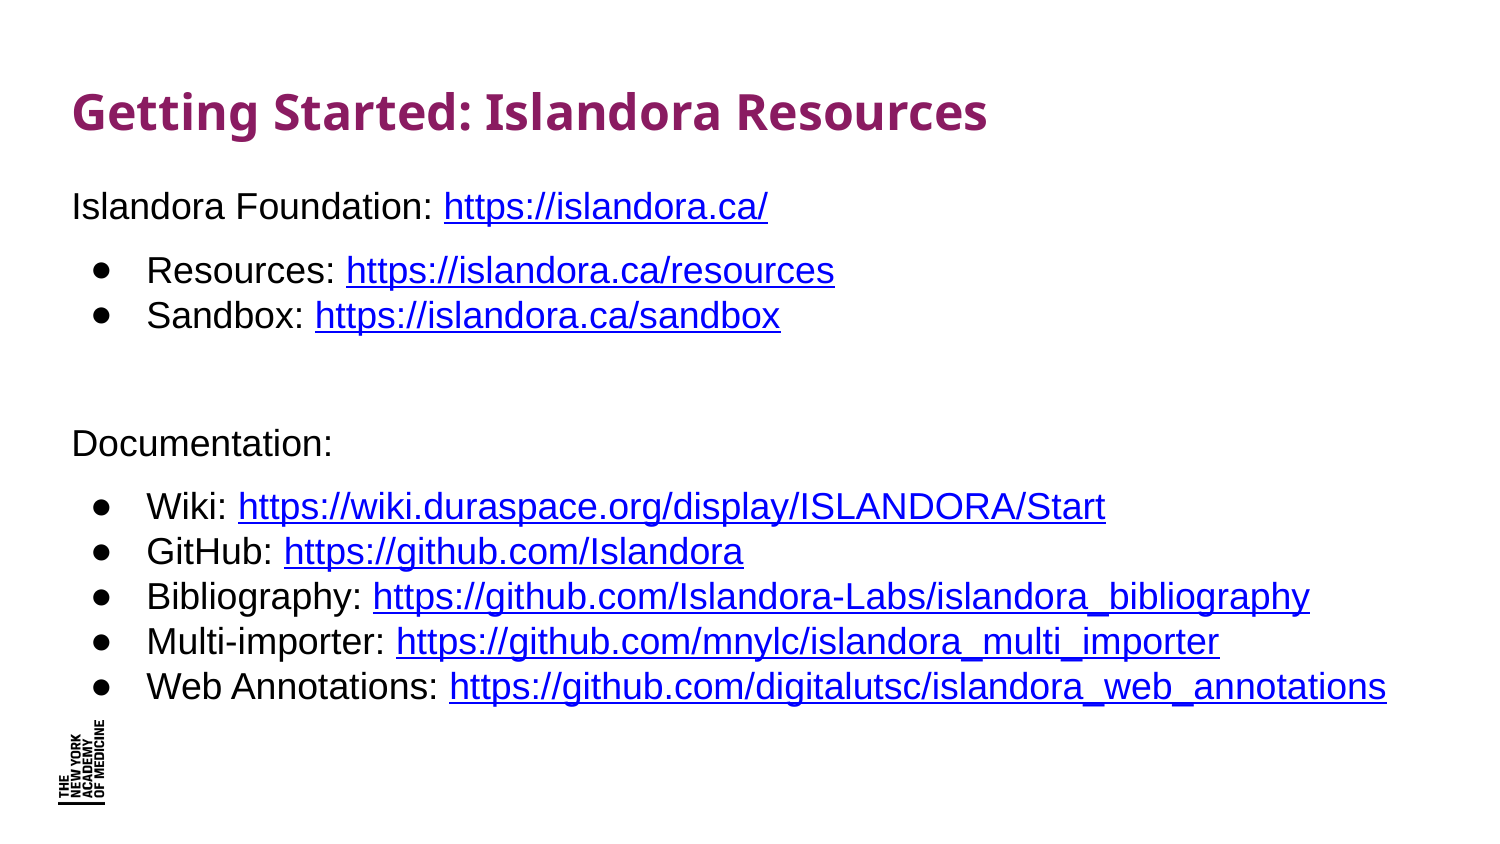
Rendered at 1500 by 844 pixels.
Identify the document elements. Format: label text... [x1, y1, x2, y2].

list Islandora Foundation: https://islandora.ca/ Resources: https://islandora.ca/resources Sandbox: https://islandora.ca/sandbox Documentation: Wiki: https://wiki.duraspace.org/display/ISLANDORA/Start GitHub: https://github.com/Islandora Bibliography: https://github.com/Islandora-Labs/islandora_bibliography Multi-importer: https://github.com/mnylc/islandora_multi_importer Web Annotations: https://github.com/digitalutsc/islandora_web_annotations [56, 167, 1475, 774]
title Getting Started: Islandora Resources [56, 65, 1444, 167]
picture [58, 774, 105, 805]
